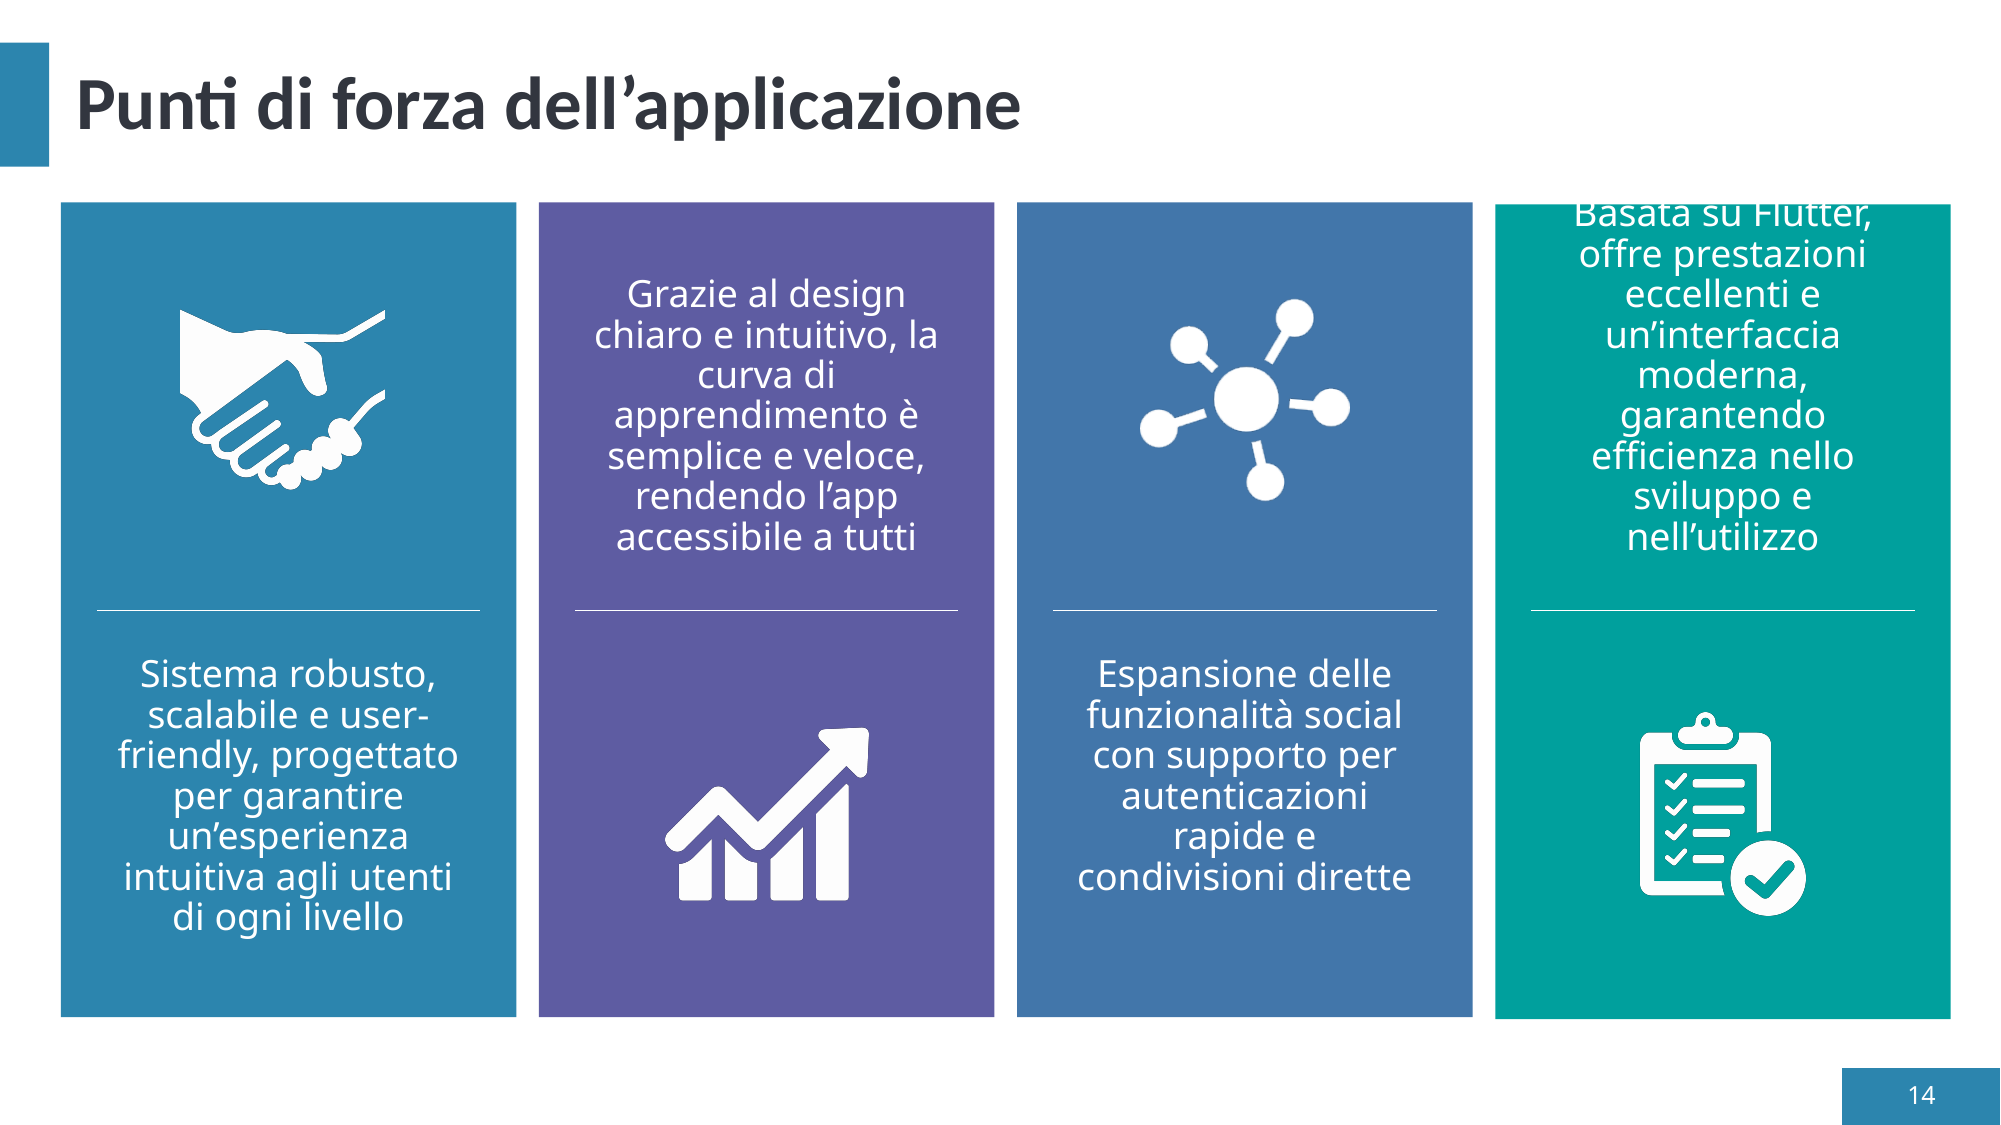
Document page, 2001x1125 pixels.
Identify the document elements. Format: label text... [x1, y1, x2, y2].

picture [143, 285, 421, 515]
picture [628, 699, 906, 929]
picture [1584, 699, 1862, 929]
list Sistema robusto, scalabile e user-friendly, progettato per garantire un’esperienza intuitiva agli utenti di ogni livello [96, 647, 481, 953]
picture [1106, 285, 1384, 515]
list Espansione delle funzionalità social con supporto per autenticazioni rapide e condivisioni dirette [1053, 647, 1437, 953]
list Grazie al design chiaro e intuitivo, la curva di apprendimento è semplice e veloce, rendendo l’app accessibile a tutti [575, 261, 959, 566]
slide_number 14 [1889, 1079, 1951, 1114]
list Basata su Flutter, offre prestazioni eccellenti e un’interfaccia moderna, garantendo efficienza nello sviluppo e nell’utilizzo [1531, 261, 1915, 566]
title Punti di forza dell’applicazione [60, 42, 1951, 168]
